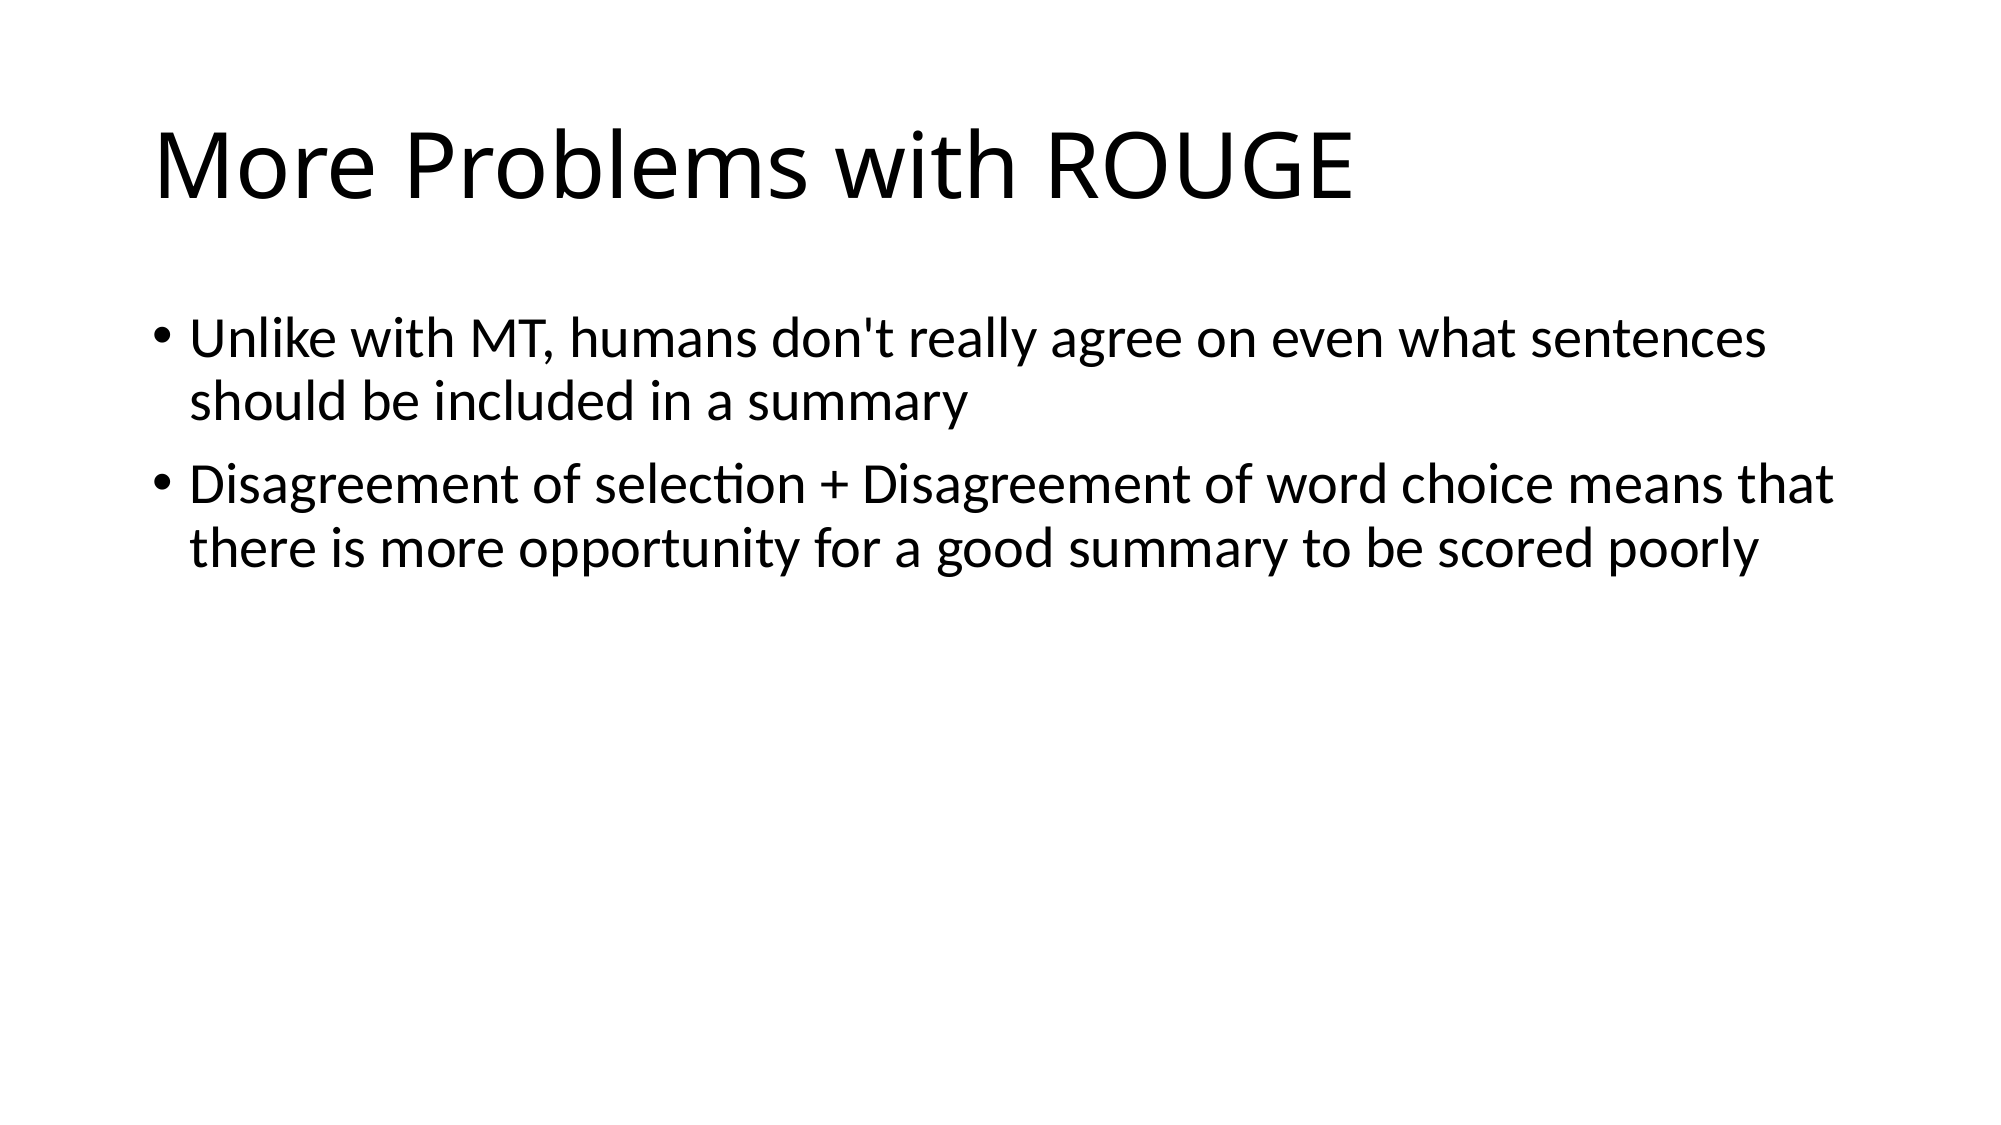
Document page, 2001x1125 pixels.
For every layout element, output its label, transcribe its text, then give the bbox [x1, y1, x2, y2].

title More Problems with ROUGE [137, 59, 1863, 278]
list Unlike with MT, humans don't really agree on even what sentences should be included in a summary Disagreement of selection + Disagreement of word choice means that there is more opportunity for a good summary to be scored poorly [137, 299, 1863, 1014]
